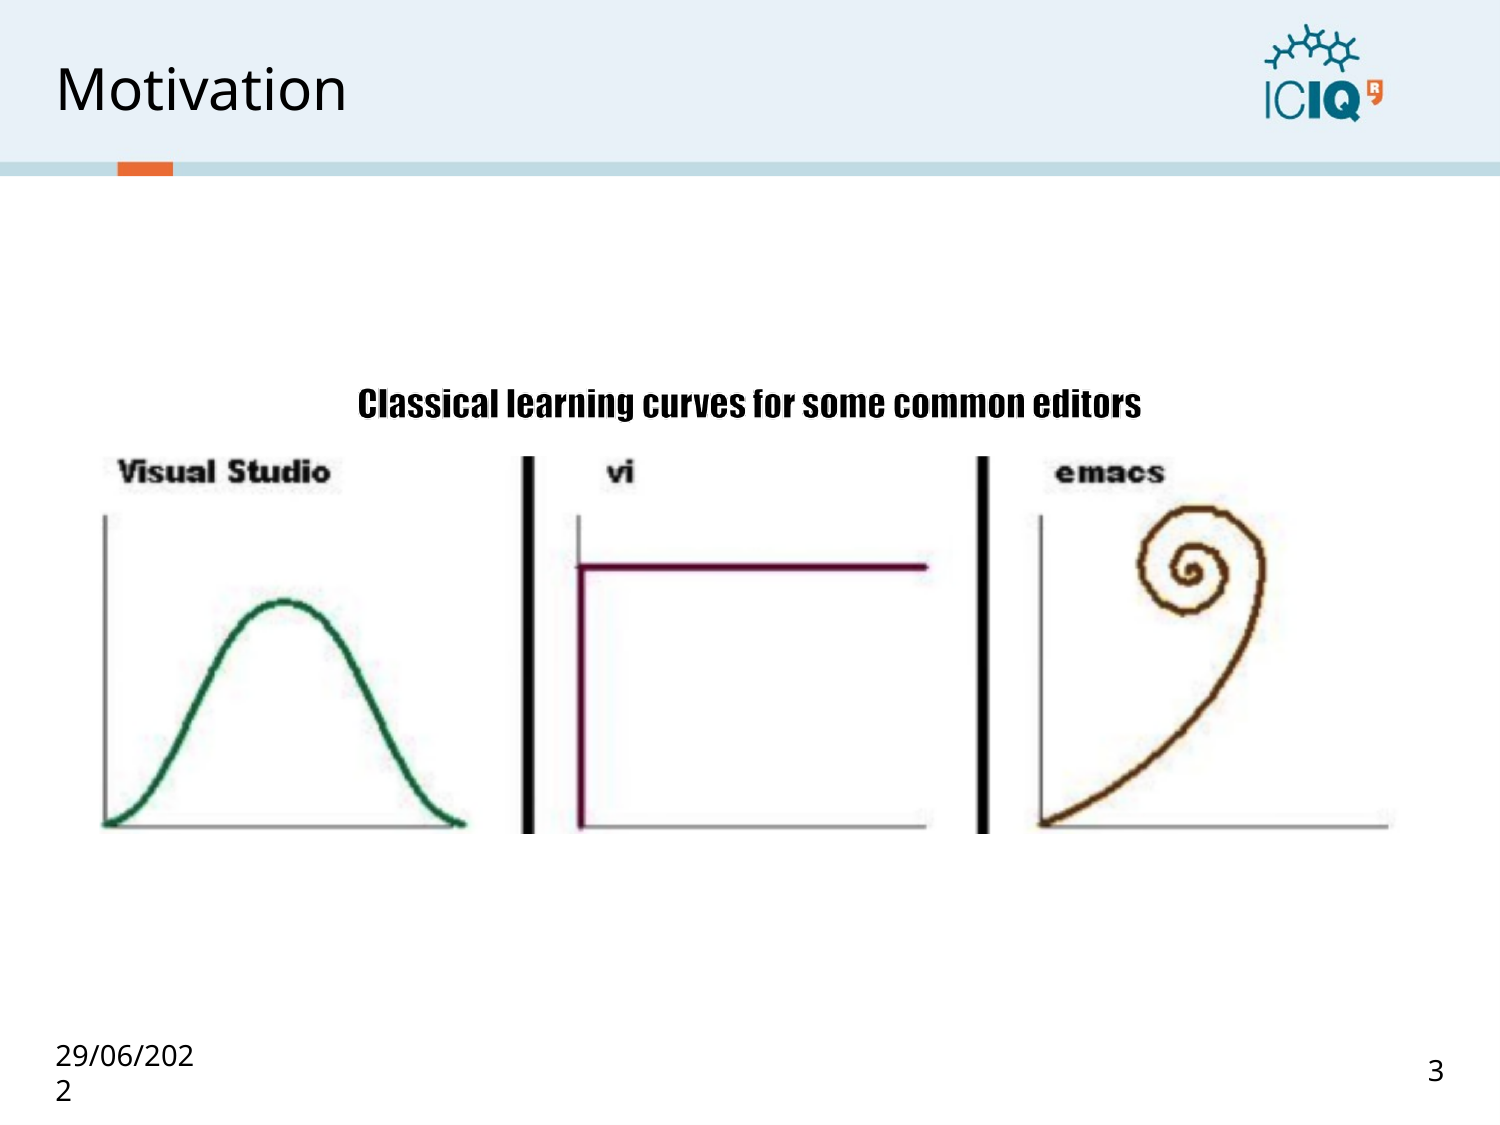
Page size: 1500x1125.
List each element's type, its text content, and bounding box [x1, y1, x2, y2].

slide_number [40, 1042, 221, 1103]
picture [0, 0, 1500, 1125]
list Motivation [40, 22, 1222, 162]
slide_number 3 [1279, 1042, 1460, 1103]
